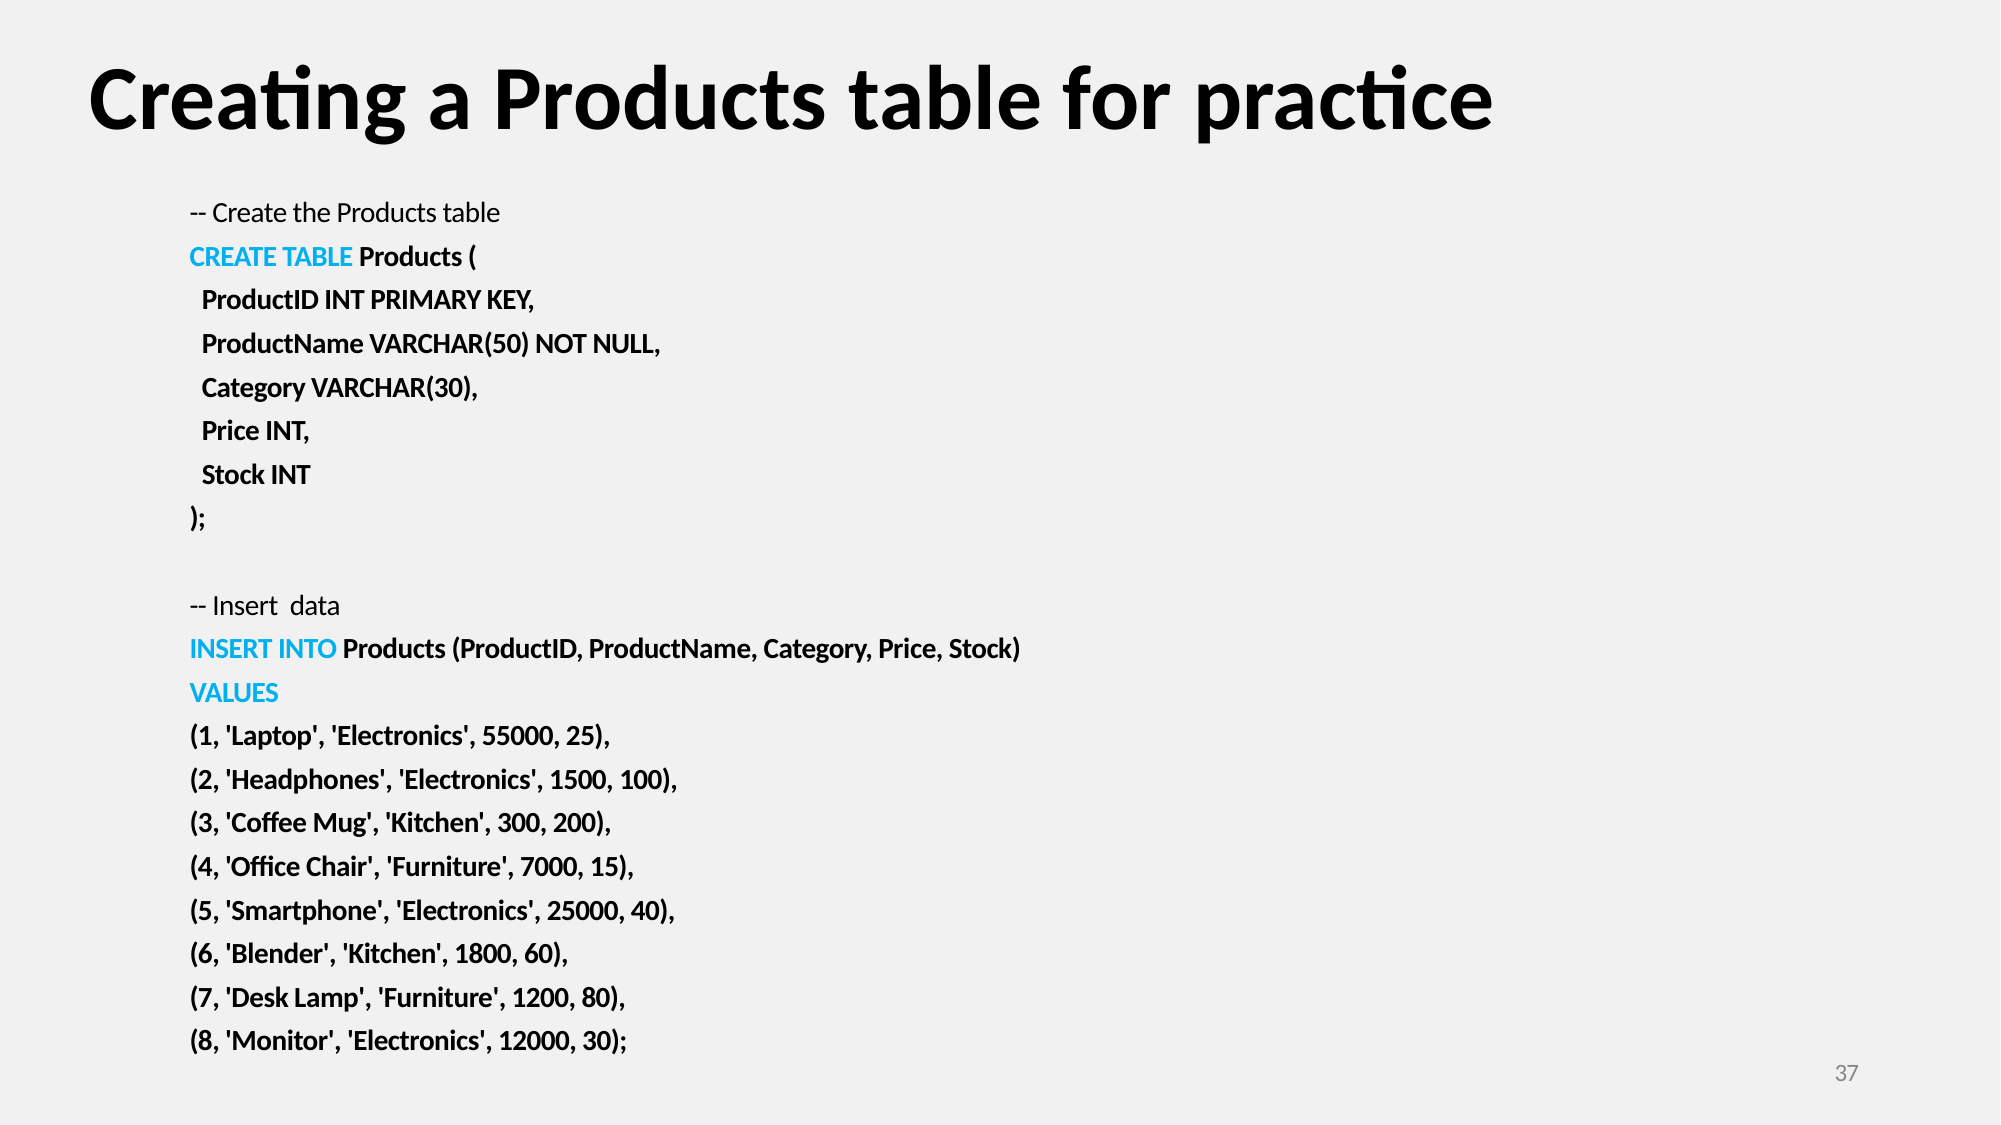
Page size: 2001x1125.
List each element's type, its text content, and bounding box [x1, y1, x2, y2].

text_box -- Create the Products table CREATE TABLE Products ( ProductID INT PRIMARY KEY, ProductName VARCHAR(50) NOT NULL, Category VARCHAR(30), Price INT, Stock INT ); -- Insert data INSERT INTO Products (ProductID, ProductName, Category, Price, Stock) VALUES (1, 'Laptop', 'Electronics', 55000, 25), (2, 'Headphones', 'Electronics', 1500, 100), (3, 'Coffee Mug', 'Kitchen', 300, 200), (4, 'Office Chair', 'Furniture', 7000, 15), (5, 'Smartphone', 'Electronics', 25000, 40), (6, 'Blender', 'Kitchen', 1800, 60), (7, 'Desk Lamp', 'Furniture', 1200, 80), (8, 'Monitor', 'Electronics', 12000, 30); [187, 185, 1075, 1057]
slide_number 37 [1802, 1060, 1888, 1100]
text_box Creating a Products table for practice [75, 30, 1825, 156]
